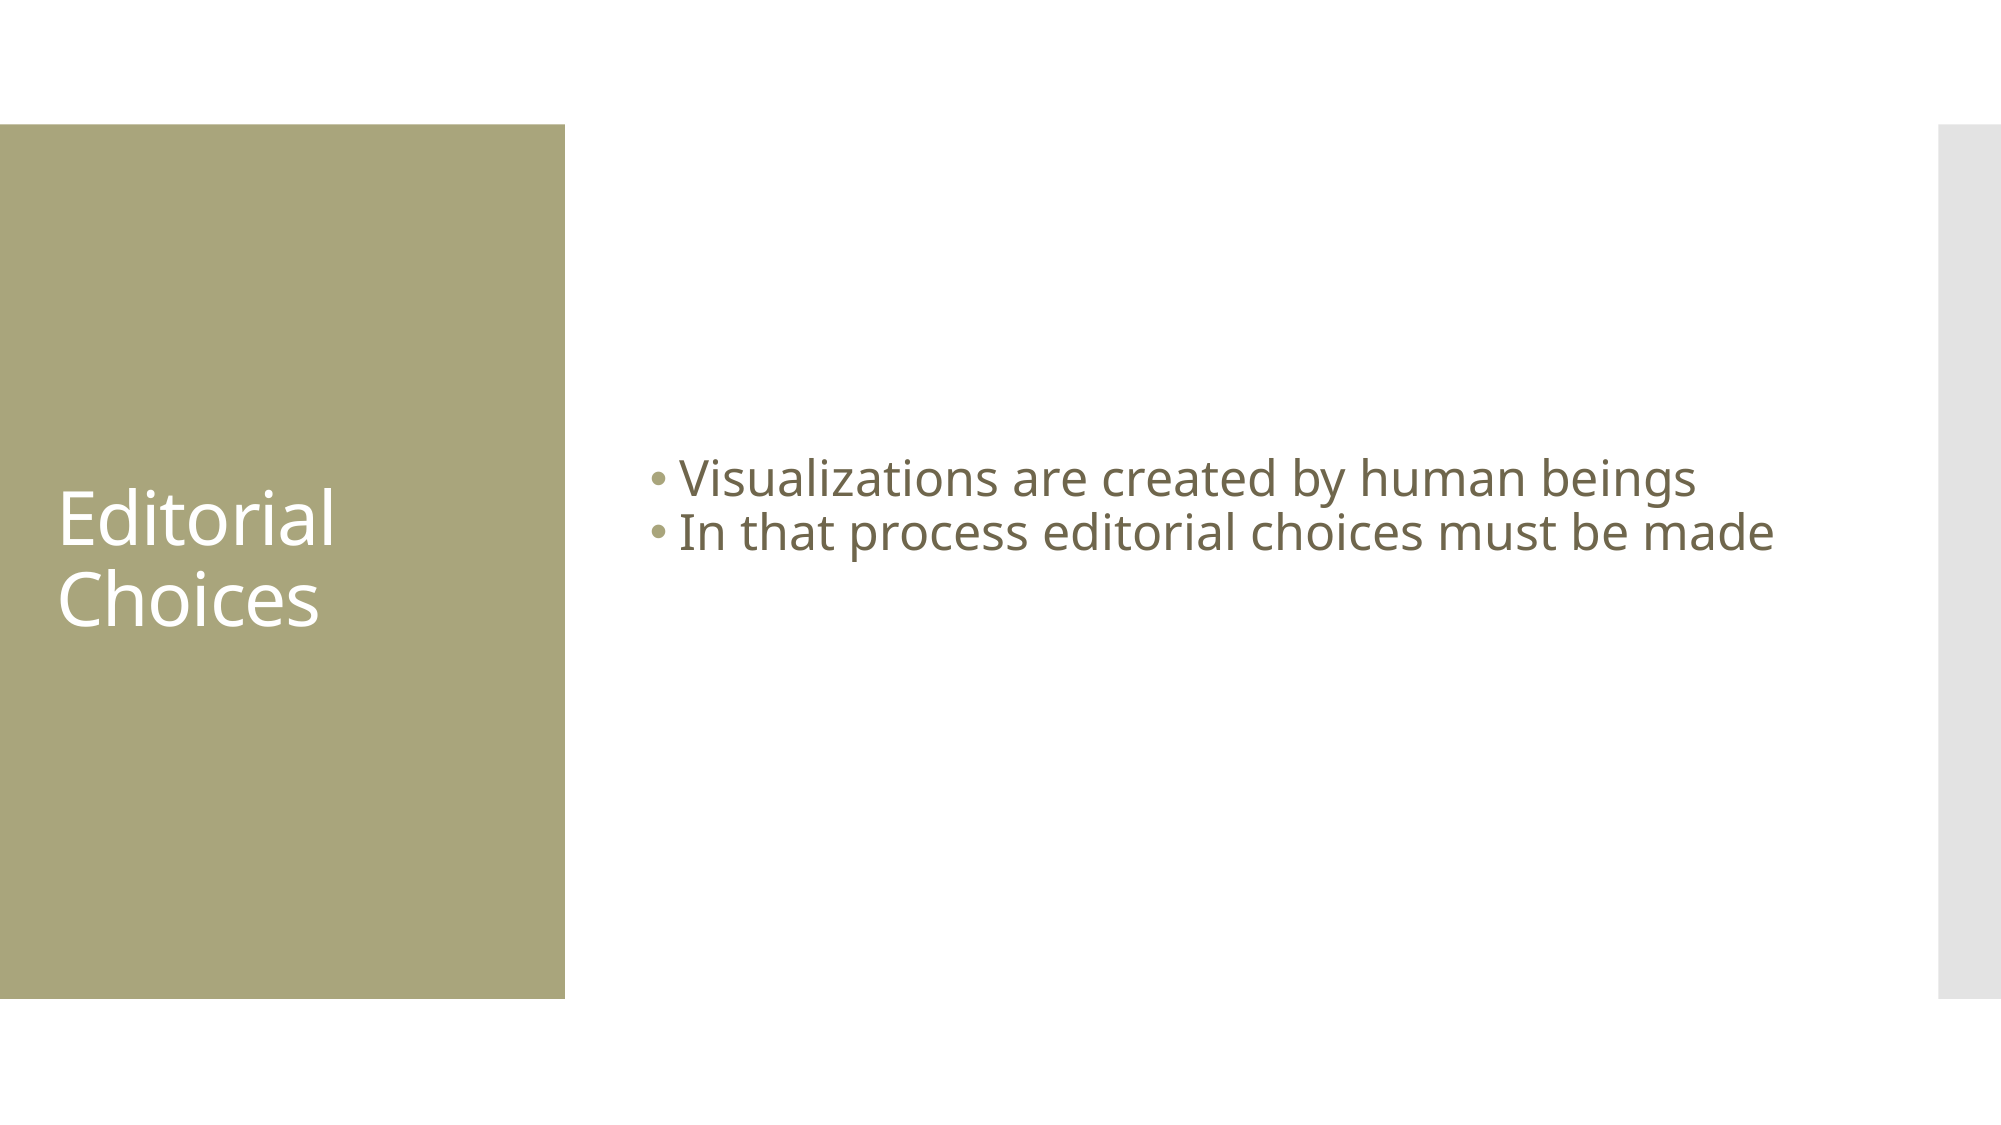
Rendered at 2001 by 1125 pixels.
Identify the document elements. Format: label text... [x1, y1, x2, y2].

title Editorial Choices [41, 184, 525, 940]
list Visualizations are created by human beings In that process editorial choices must be made [634, 141, 1835, 982]
